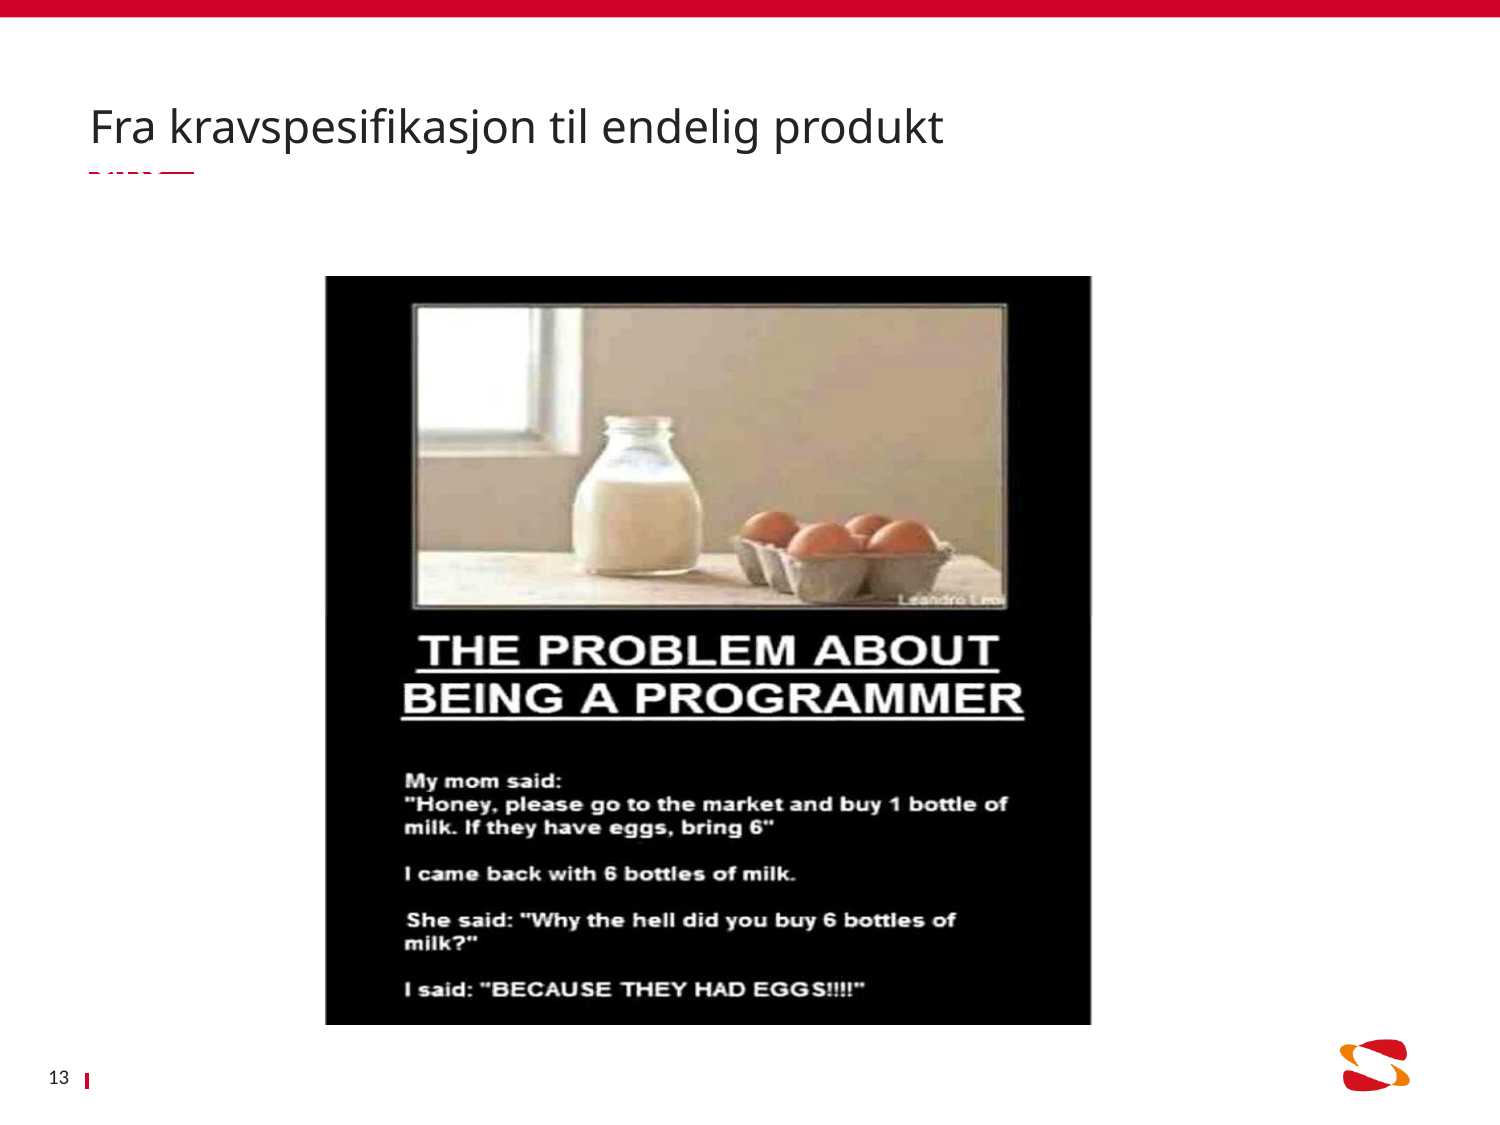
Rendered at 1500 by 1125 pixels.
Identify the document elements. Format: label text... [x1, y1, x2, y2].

picture [324, 276, 1093, 1025]
picture [1328, 1031, 1421, 1099]
slide_number 13 [29, 1058, 85, 1094]
title Fra kravspesifikasjon til endelig produkt [89, 31, 1447, 161]
text_box ukt [77, 113, 179, 194]
